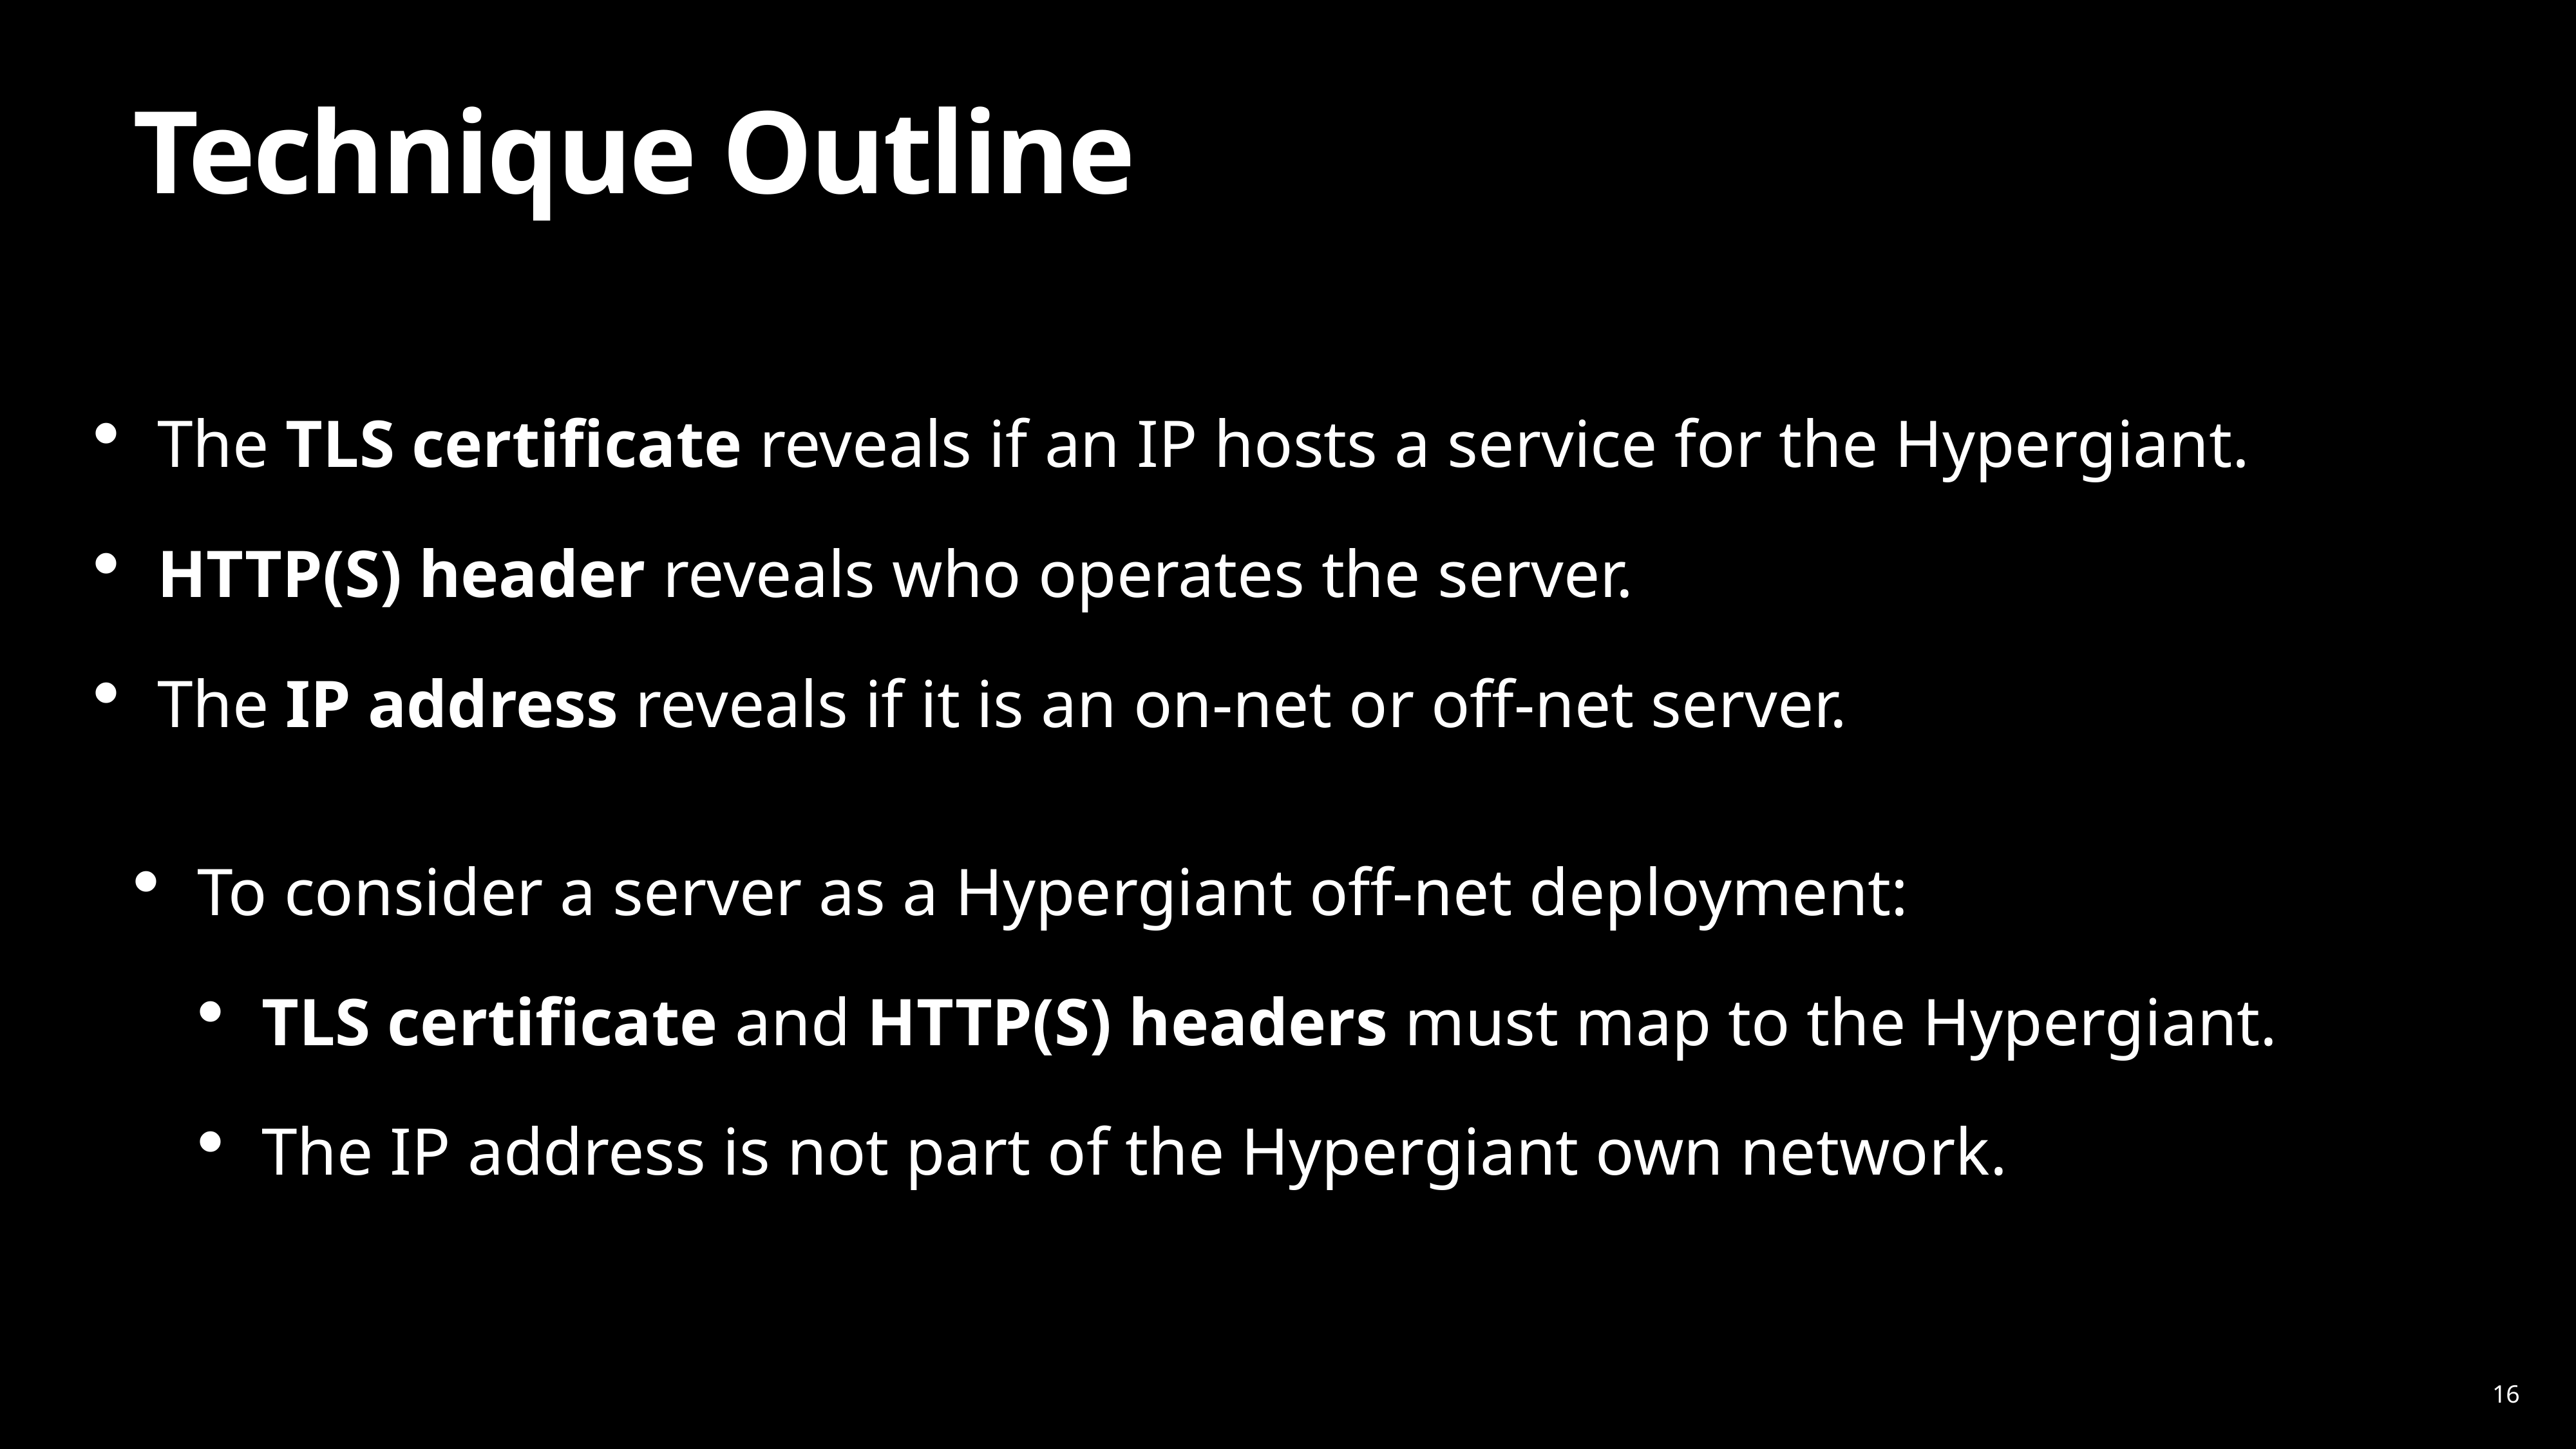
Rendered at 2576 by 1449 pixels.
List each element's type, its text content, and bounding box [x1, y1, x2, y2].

list To consider a server as a Hypergiant off-net deployment: TLS certificate and HTTP(S) headers must map to the Hypergiant. The IP address is not part of the Hypergiant own network. [127, 854, 2449, 1320]
title Technique Outline [127, 100, 2449, 252]
text_box 16 [2441, 1373, 2571, 1417]
text_box The TLS certificate reveals if an IP hosts a service for the Hypergiant. HTTP(S) header reveals who operates the server. The IP address reveals if it is an on-net or off-net server. [87, 406, 2257, 746]
